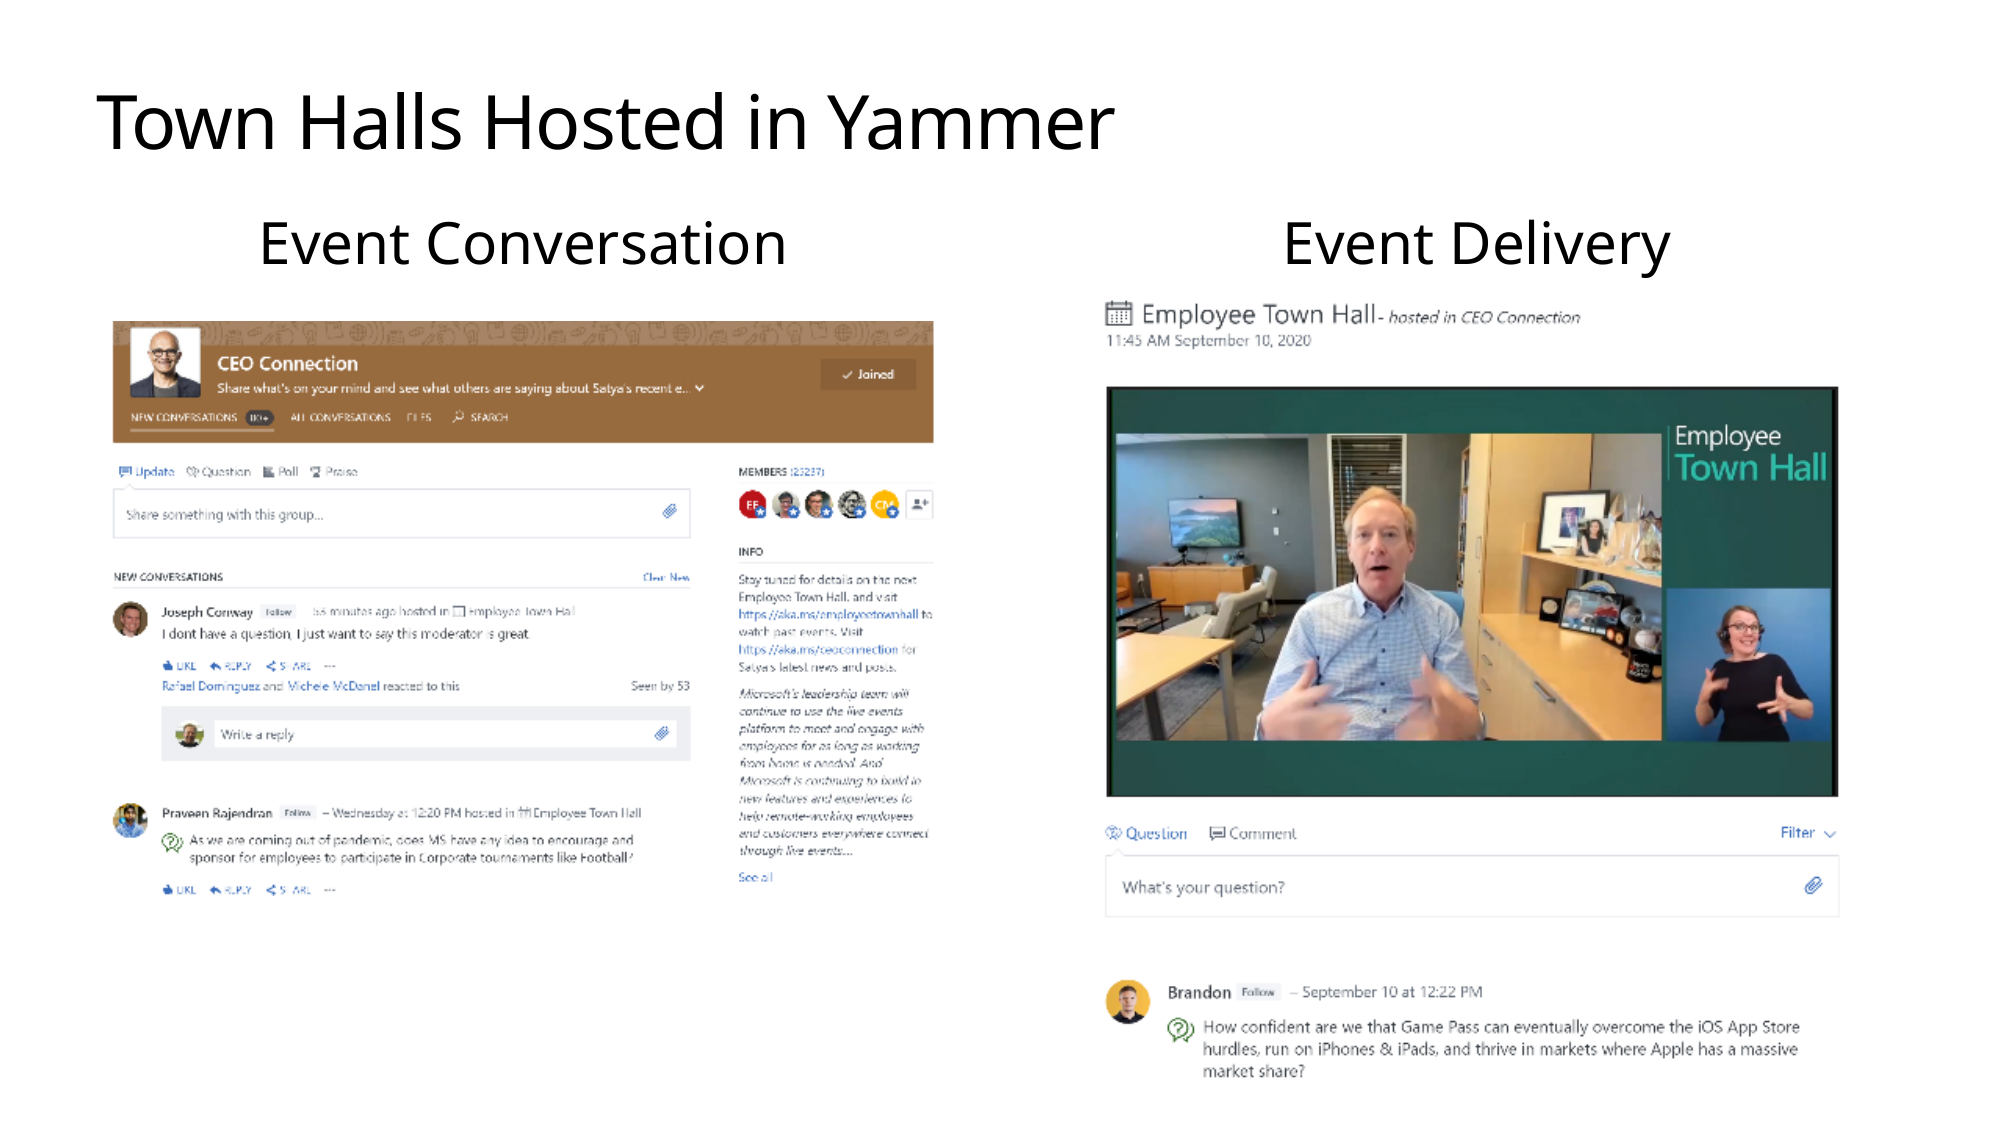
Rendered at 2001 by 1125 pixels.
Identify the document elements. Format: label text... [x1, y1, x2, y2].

list Event Conversation [95, 205, 951, 277]
list Event Delivery [1049, 205, 1905, 277]
picture [1084, 292, 1876, 1079]
title Town Halls Hosted in Yammer [96, 75, 1904, 166]
picture [106, 321, 952, 896]
